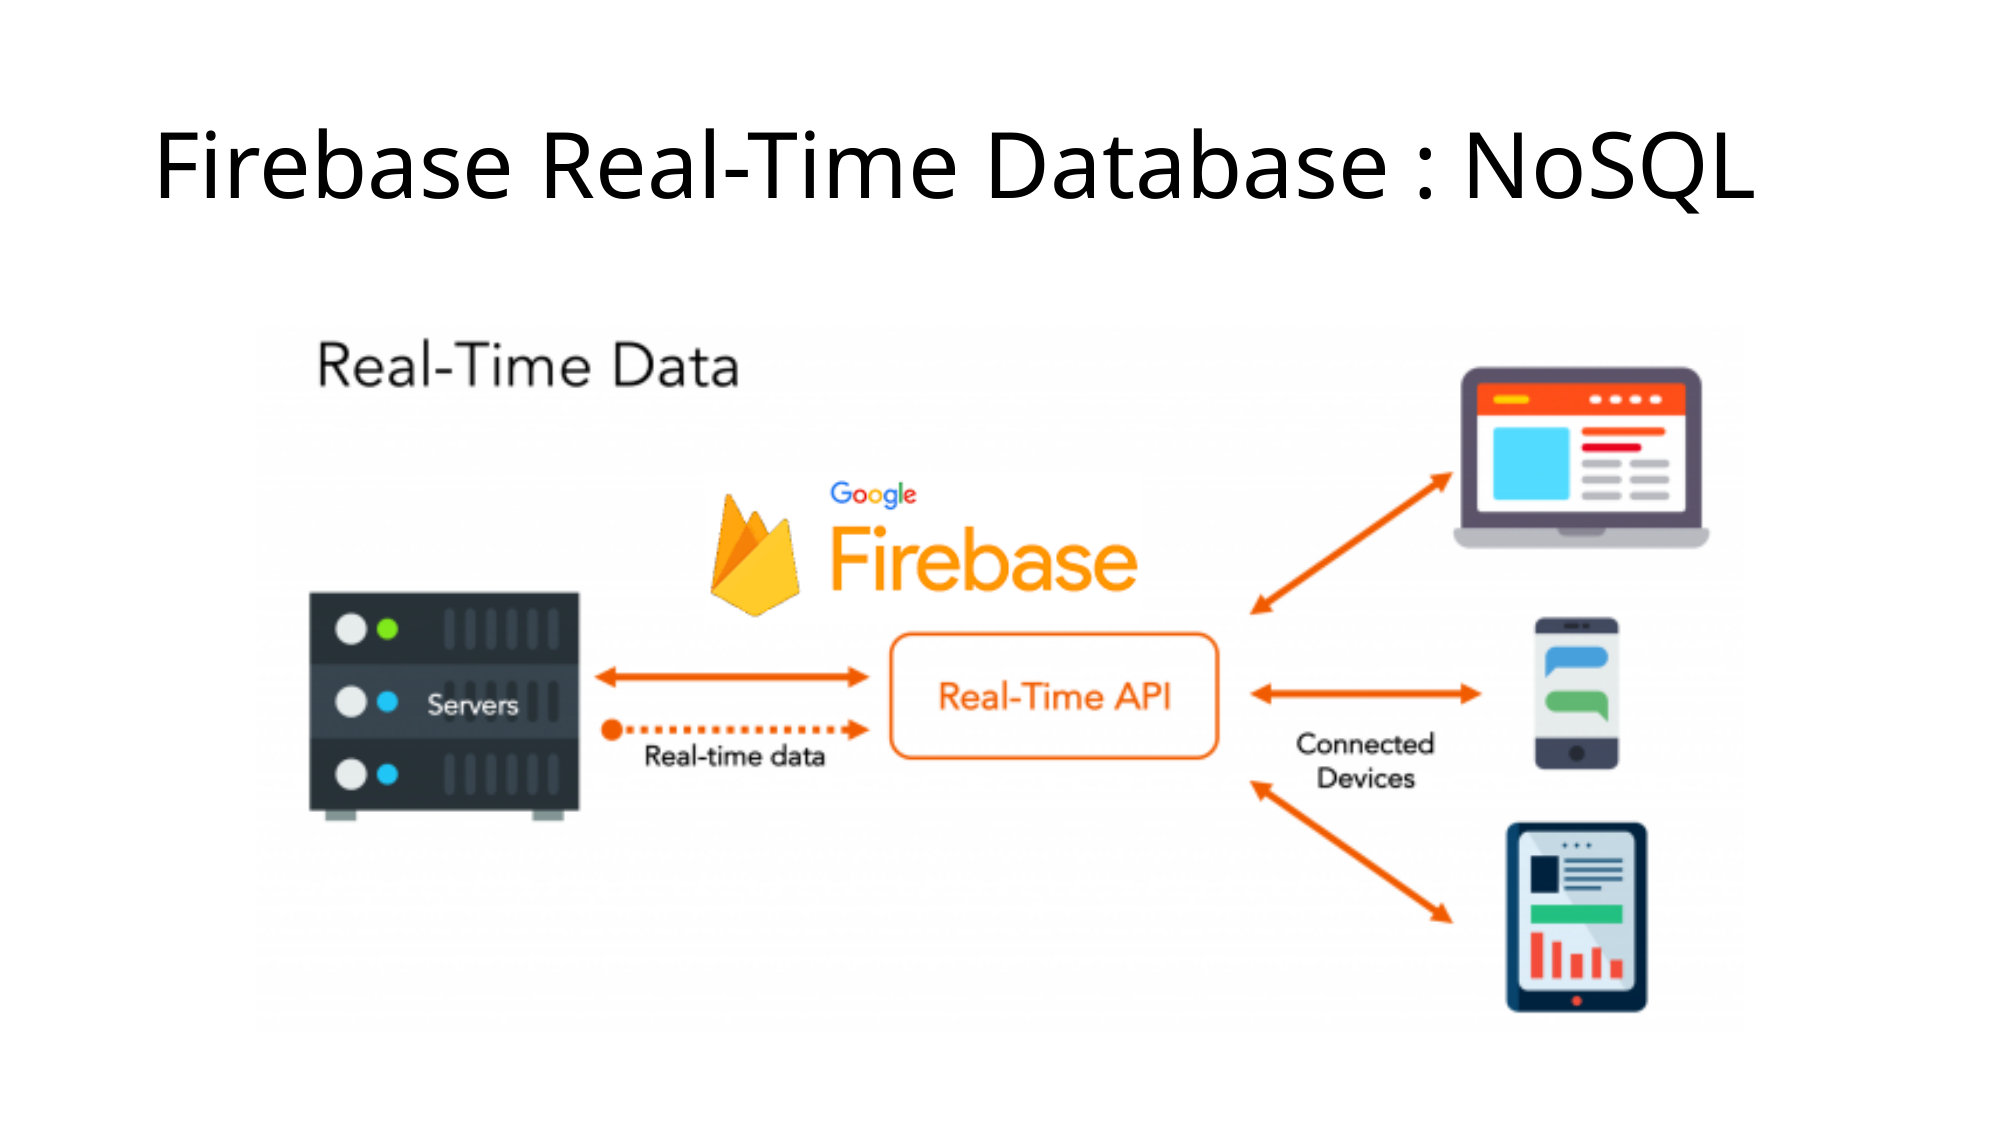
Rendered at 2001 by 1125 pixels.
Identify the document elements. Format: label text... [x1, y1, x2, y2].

title Firebase Real-Time Database : NoSQL [137, 59, 1863, 278]
picture [704, 472, 1141, 623]
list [256, 324, 1744, 1035]
